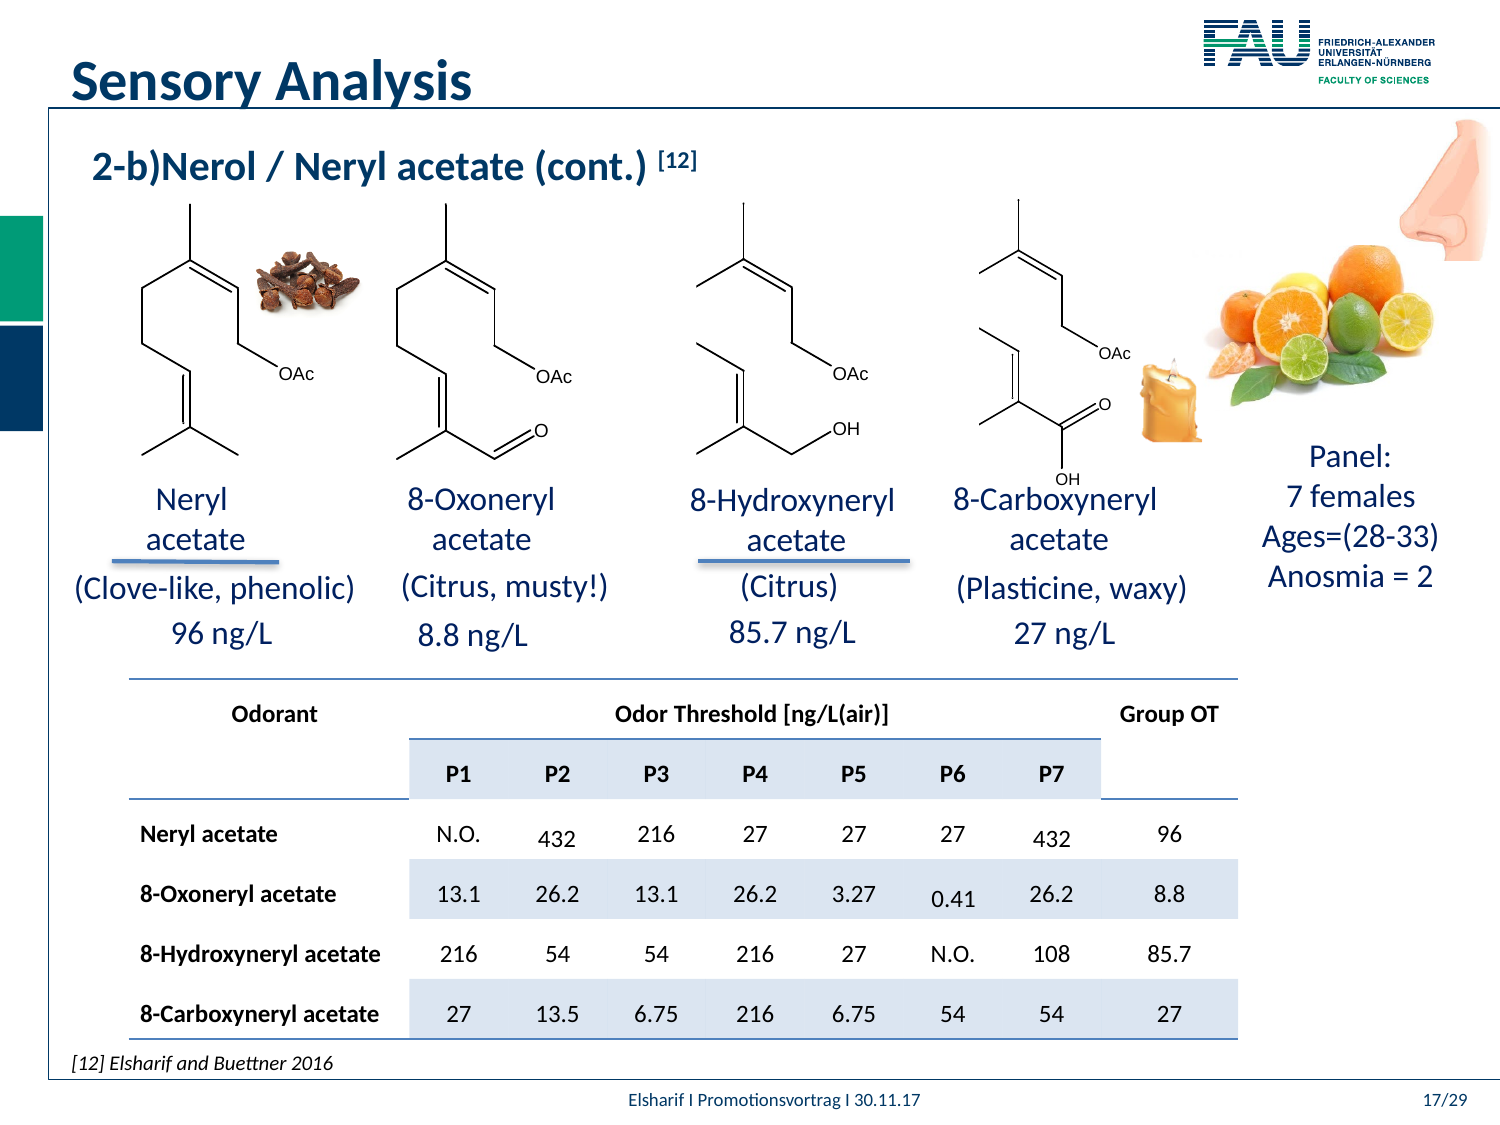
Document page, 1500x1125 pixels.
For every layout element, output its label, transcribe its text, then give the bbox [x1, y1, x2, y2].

table_header Odorant [129, 680, 409, 798]
text_box (Clove-like, phenolic) [50, 558, 379, 614]
table_cell P4 [706, 740, 805, 799]
text_box 432 [523, 815, 592, 861]
table_cell 13.5 [508, 979, 607, 1038]
list 2-b)Nerol / Neryl acetate (cont.) [12] [91, 139, 1461, 1041]
table_cell 6.75 [607, 979, 706, 1038]
table_cell 8-Hydroxyneryl acetate [129, 919, 409, 979]
table_cell [508, 799, 607, 859]
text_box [978, 196, 1144, 489]
table_cell [903, 859, 1002, 919]
table_cell 27 [1101, 979, 1238, 1038]
table_cell 216 [409, 919, 508, 979]
table_cell 54 [508, 919, 607, 979]
slide_number 17/29 [1349, 1087, 1468, 1119]
table_cell 27 [805, 919, 903, 979]
table_cell P6 [903, 740, 1002, 799]
picture [1134, 112, 1499, 458]
text_box 432 [1018, 815, 1087, 861]
table_cell 216 [706, 979, 805, 1038]
table_cell 26.2 [706, 859, 805, 919]
table_cell N.O. [903, 919, 1002, 979]
text_box (Plasticine, waxy) [941, 558, 1204, 614]
table_cell P1 [409, 740, 508, 799]
table_cell P2 [508, 740, 607, 799]
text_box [395, 200, 581, 465]
table_cell 216 [706, 919, 805, 979]
text_box Panel: 7 females Ages=(28-33) Anosmia = 2 [1247, 427, 1455, 602]
picture [249, 243, 364, 319]
text_box 27 ng/L [998, 603, 1131, 659]
table_cell N.O. [409, 799, 508, 859]
table_cell 13.1 [607, 859, 706, 919]
table_cell P7 [1002, 740, 1101, 799]
text_box (Citrus, musty!) [372, 556, 637, 612]
footer Elsharif I Promotionsvortrag I 30.11.17 [272, 1087, 1277, 1119]
table_cell 8.8 [1101, 859, 1238, 919]
table_cell 8-Carboxyneryl acetate [129, 979, 409, 1038]
text_box 96 ng/L [155, 603, 288, 659]
text_box 85.7 ng/L [713, 603, 871, 658]
text_box 8-Carboxyneryl acetate [938, 470, 1181, 565]
table_cell [1002, 799, 1101, 859]
text_box 8-Hydroxyneryl acetate [675, 470, 919, 565]
text_box [12] Elsharif and Buettner 2016 [56, 1041, 1468, 1082]
table_cell 26.2 [1002, 859, 1101, 919]
table_cell 8-Oxoneryl acetate [129, 859, 409, 919]
table_cell 96 [1101, 800, 1238, 859]
table_cell 27 [706, 799, 805, 859]
table_cell 13.1 [409, 859, 508, 919]
table_cell 27 [805, 799, 903, 859]
table_cell 54 [1002, 979, 1101, 1038]
table_cell 6.75 [805, 979, 903, 1038]
table_cell 3.27 [805, 859, 903, 919]
table_header Odor Threshold [ng/L(air)] [409, 680, 1101, 738]
table_cell 85.7 [1101, 919, 1238, 979]
text_box (Citrus) [724, 572, 854, 603]
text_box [139, 200, 322, 461]
table_cell P3 [607, 740, 706, 799]
table_cell Neryl acetate [129, 800, 409, 859]
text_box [695, 199, 879, 460]
table_cell 54 [903, 979, 1002, 1038]
table_cell 26.2 [508, 859, 607, 919]
table_cell 108 [1002, 919, 1101, 979]
table_cell P5 [805, 740, 903, 799]
table_cell 27 [409, 979, 508, 1038]
table_cell 54 [607, 919, 706, 979]
text_box Neryl acetate [130, 470, 261, 558]
text_box 0.41 [916, 874, 991, 920]
list Sensory Analysis [56, 0, 581, 105]
table_header Group OT [1101, 680, 1238, 798]
text_box 8.8 ng/L [402, 606, 544, 661]
table_cell 216 [607, 799, 706, 859]
text_box 8-Oxoneryl acetate [392, 470, 571, 565]
table_cell 27 [903, 799, 1002, 859]
